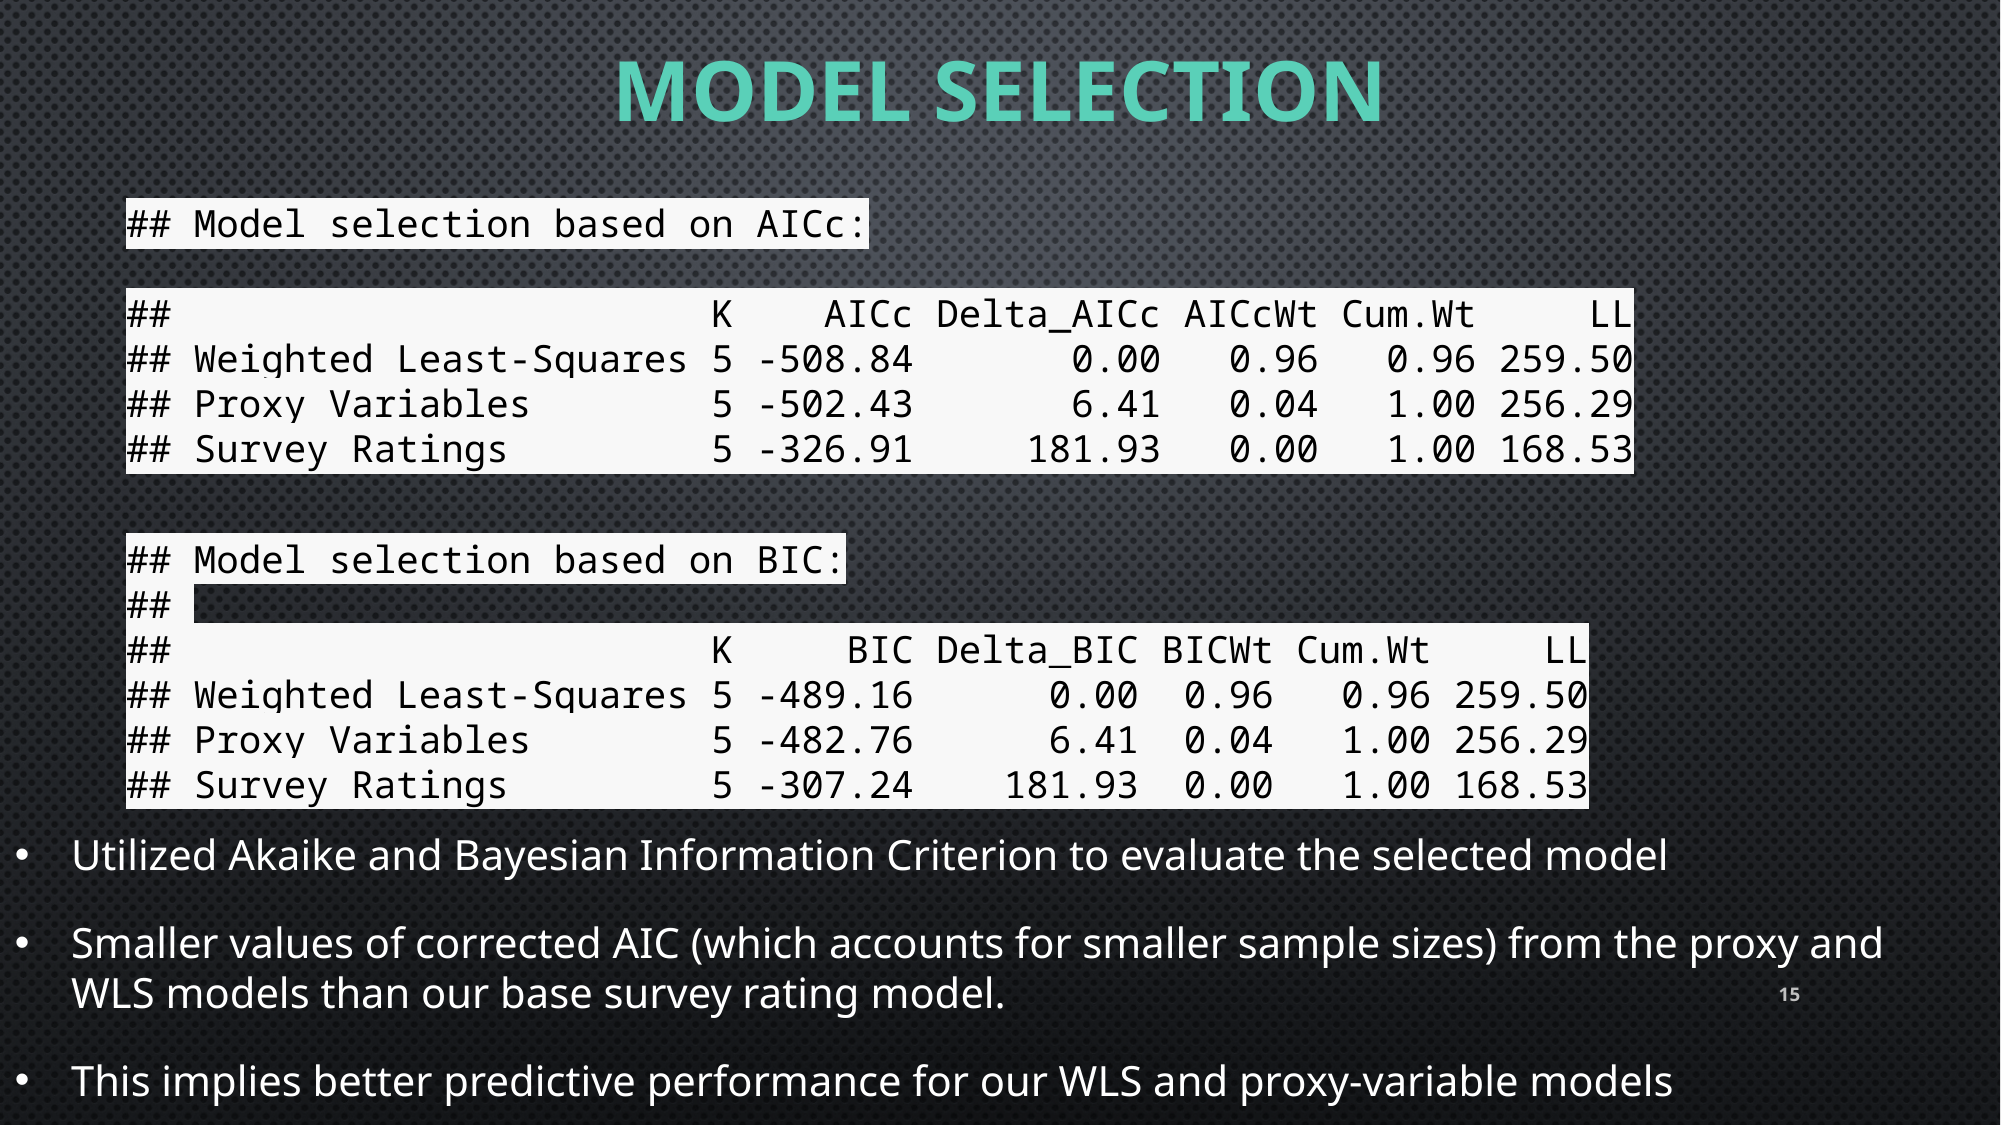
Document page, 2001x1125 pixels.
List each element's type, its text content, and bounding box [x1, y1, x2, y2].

text_box ## Model selection based on AICc: ## K AICc Delta_AICc AICcWt Cum.Wt LL ## Weighted Least-Squares 5 -508.84 0.00 0.96 0.96 259.50 ## Proxy Variables 5 -502.43 6.41 0.04 1.00 256.29 ## Survey Ratings 5 -326.91 181.93 0.00 1.00 168.53 ## Model selection based on BIC: ## ## K BIC Delta_BIC BICWt Cum.Wt LL ## Weighted Least-Squares 5 -489.16 0.00 0.96 0.96 259.50 ## Proxy Variables 5 -482.76 6.41 0.04 1.00 256.29 ## Survey Ratings 5 -307.24 181.93 0.00 1.00 168.53 [111, 147, 1764, 814]
text_box Utilized Akaike and Bayesian Information Criterion to evaluate the selected model Smaller values of corrected AIC (which accounts for smaller sample sizes) from the proxy and WLS models than our base survey rating model. This implies better predictive performance for our WLS and proxy-variable models [0, 821, 1965, 1112]
slide_number 15 [1724, 965, 1816, 1025]
title Model selection [139, 13, 1861, 163]
